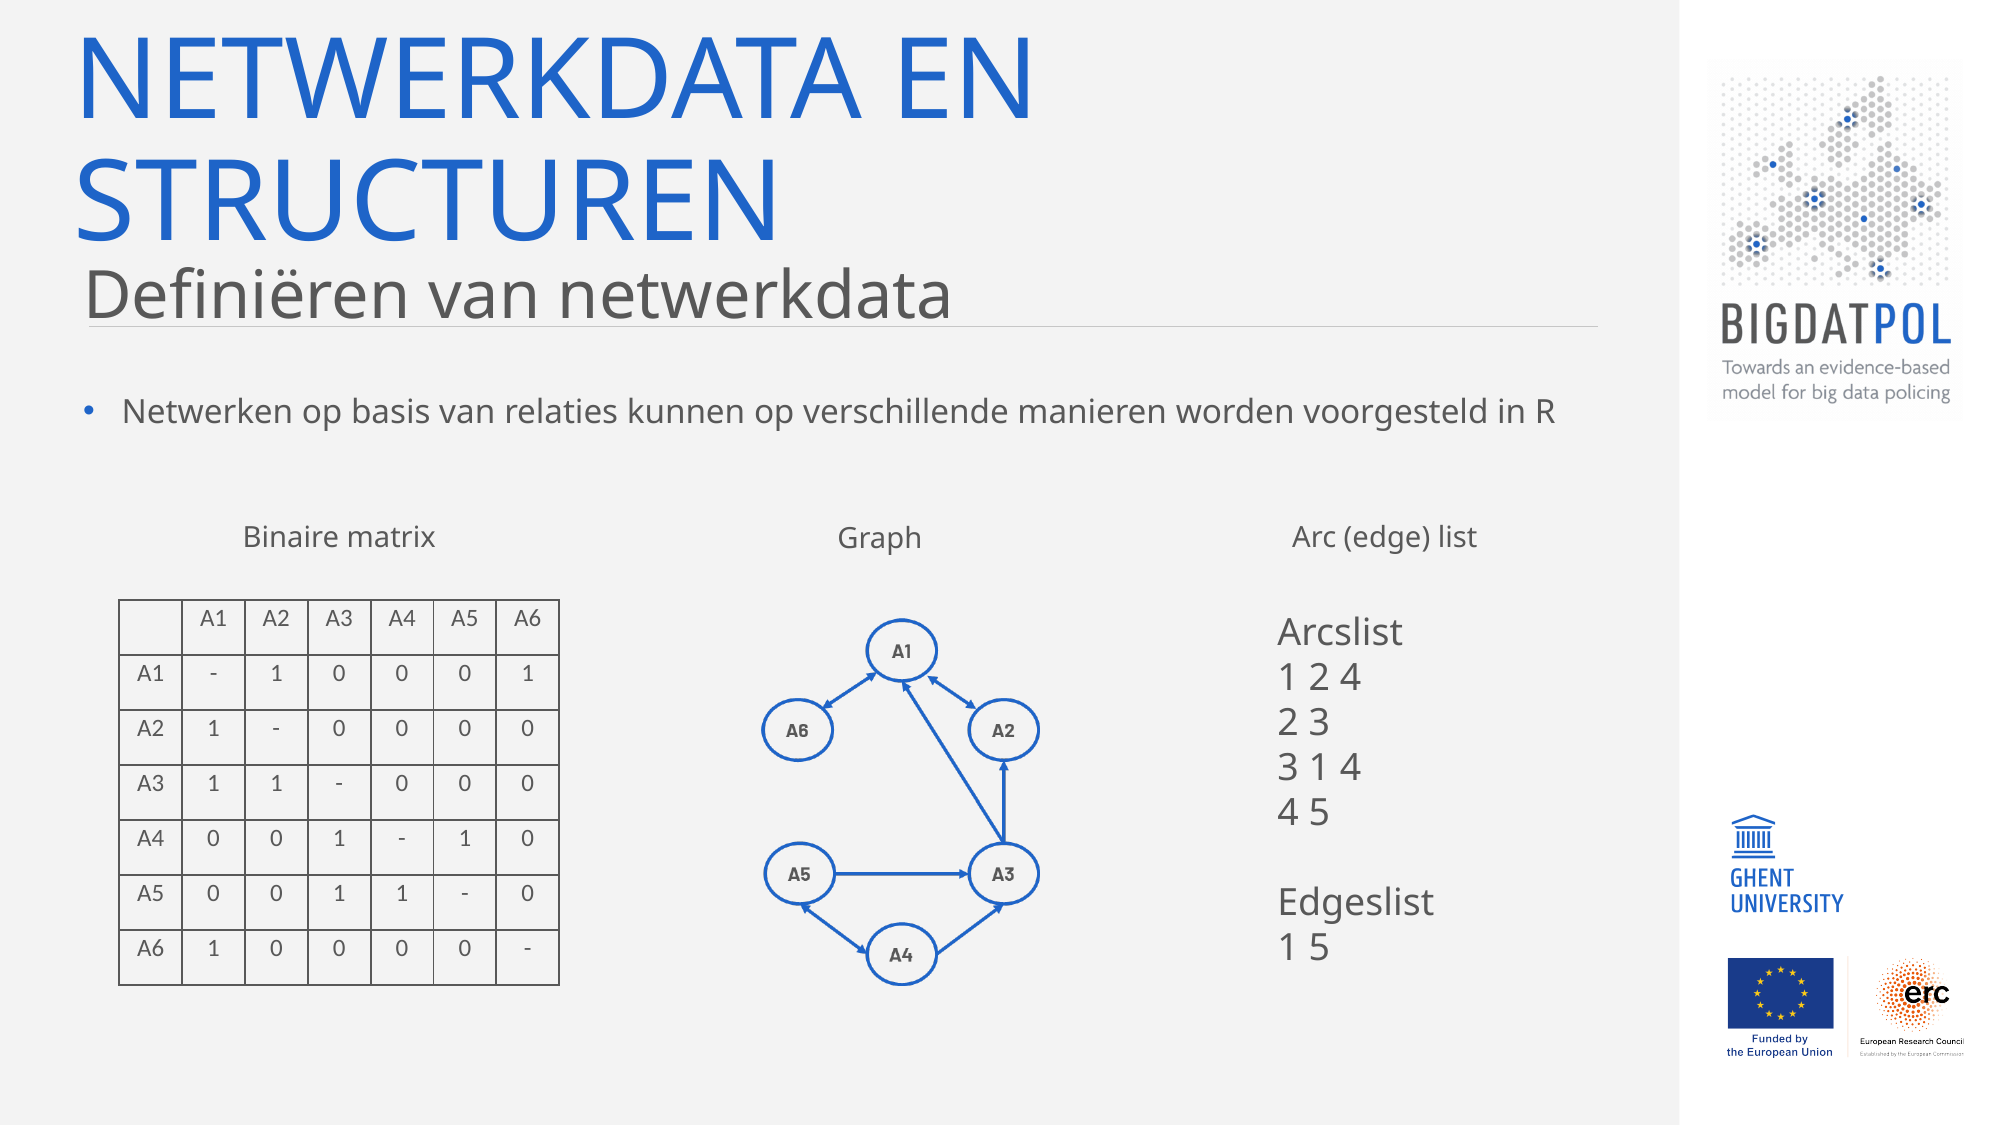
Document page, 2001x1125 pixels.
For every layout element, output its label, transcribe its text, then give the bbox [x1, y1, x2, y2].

table_cell 0 [497, 711, 558, 764]
table_cell 0 [497, 876, 558, 929]
text_box Graph [701, 511, 1058, 562]
picture [1688, 781, 1964, 1058]
table_cell 0 [309, 931, 370, 984]
table_cell - [183, 656, 244, 709]
table_cell 0 [434, 766, 495, 819]
text_box Arcslist 1 2 4 2 3 3 1 4 4 5 Edgeslist 1 5 [1262, 600, 1619, 976]
table_cell 0 [183, 876, 244, 929]
table_header A6 [497, 601, 558, 654]
table_cell 1 [183, 766, 244, 819]
table_cell 1 [309, 821, 370, 874]
table_cell A6 [120, 931, 181, 984]
table_cell A1 [120, 656, 181, 709]
picture [1707, 59, 1963, 421]
table_cell 0 [309, 711, 370, 764]
table_cell - [309, 766, 370, 819]
table_cell 1 [246, 766, 307, 819]
table_cell 1 [372, 876, 433, 929]
table_header [120, 601, 181, 654]
table_cell 1 [183, 931, 244, 984]
table_cell - [497, 931, 558, 984]
table_header A1 [183, 601, 244, 654]
table_header A3 [309, 601, 370, 654]
table_cell 0 [497, 821, 558, 874]
table_header A5 [434, 601, 495, 654]
table_cell 1 [497, 656, 558, 709]
table_cell 0 [246, 876, 307, 929]
table_cell 0 [497, 766, 558, 819]
table_cell 1 [246, 656, 307, 709]
title Netwerkdata en structuren [58, 53, 1599, 233]
table_cell 0 [372, 711, 433, 764]
table_cell 0 [434, 931, 495, 984]
table_header A2 [246, 601, 307, 654]
list Netwerken op basis van relaties kunnen op verschillende manieren worden voorgesteld in R [68, 375, 1599, 1107]
table_cell 1 [183, 711, 244, 764]
text_box Arc (edge) list [1206, 510, 1563, 561]
table_cell - [434, 876, 495, 929]
table_cell 0 [372, 656, 433, 709]
table_cell 0 [372, 931, 433, 984]
table_cell A4 [120, 821, 181, 874]
table_cell 0 [246, 821, 307, 874]
list Definiëren van netwerkdata [68, 228, 1599, 336]
text_box Binaire matrix [161, 510, 518, 561]
table_cell 0 [434, 656, 495, 709]
table_cell A3 [120, 766, 181, 819]
table_cell - [246, 711, 307, 764]
table_cell 0 [309, 656, 370, 709]
table_cell 0 [246, 931, 307, 984]
table_cell 0 [183, 821, 244, 874]
table_cell A2 [120, 711, 181, 764]
table_cell - [372, 821, 433, 874]
picture [761, 618, 1040, 986]
table_cell 0 [372, 766, 433, 819]
table_header A4 [372, 601, 433, 654]
table_cell 1 [309, 876, 370, 929]
table_cell A5 [120, 876, 181, 929]
table_cell 1 [434, 821, 495, 874]
table_cell 0 [434, 711, 495, 764]
